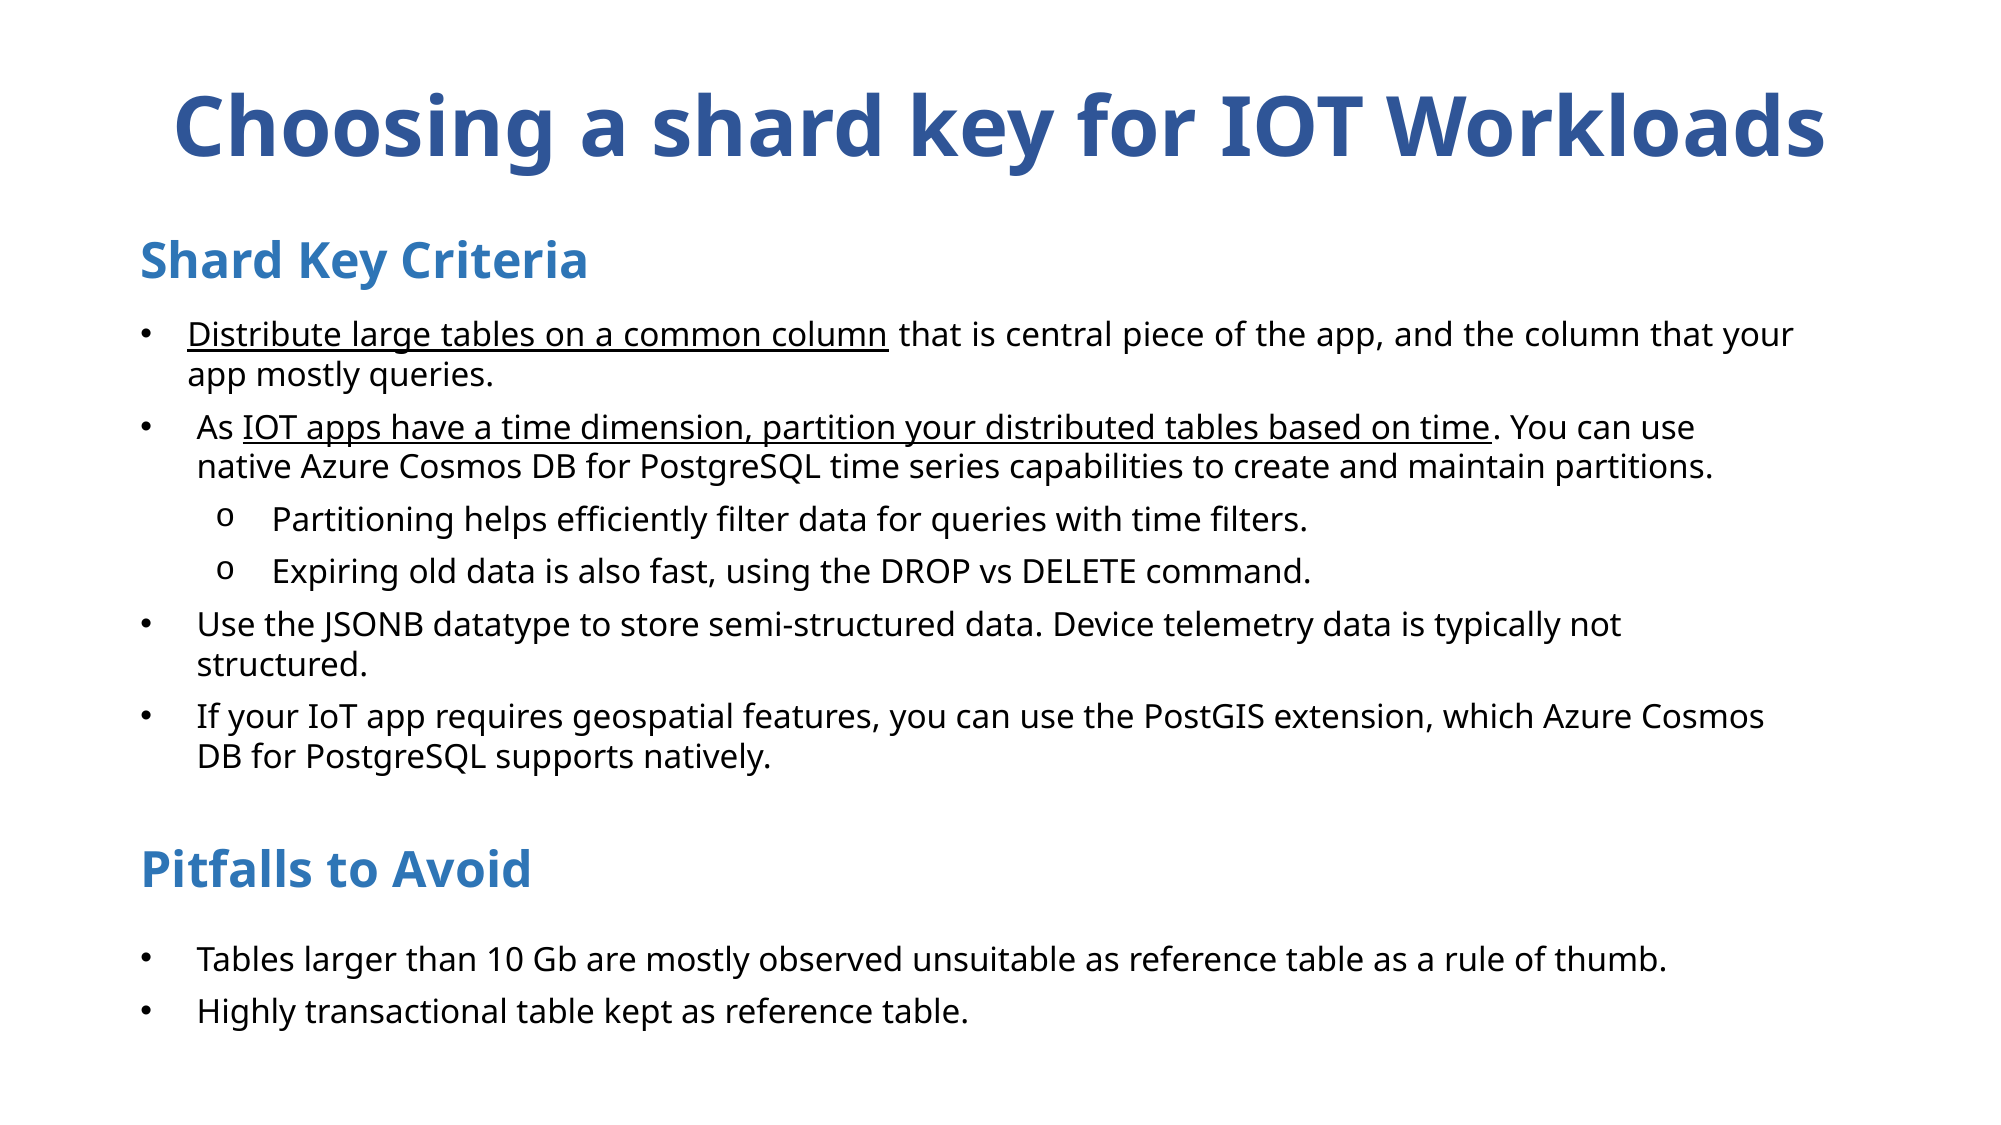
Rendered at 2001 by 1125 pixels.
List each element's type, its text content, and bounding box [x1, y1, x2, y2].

text_box Shard Key Criteria Distribute large tables on a common column that is central piece of the app, and the column that your app mostly queries. As IOT apps have a time dimension, partition your distributed tables based on time. You can use native Azure Cosmos DB for PostgreSQL time series capabilities to create and maintain partitions. Partitioning helps efficiently filter data for queries with time filters. Expiring old data is also fast, using the DROP vs DELETE command. Use the JSONB datatype to store semi-structured data. Device telemetry data is typically not structured. If your IoT app requires geospatial features, you can use the PostGIS extension, which Azure Cosmos DB for PostgreSQL supports natively. Pitfalls to Avoid Tables larger than 10 Gb are mostly observed unsuitable as reference table as a rule of thumb. Highly transactional table kept as reference table. [125, 269, 1811, 1111]
title Choosing a shard key for IOT Workloads [25, 65, 1975, 269]
